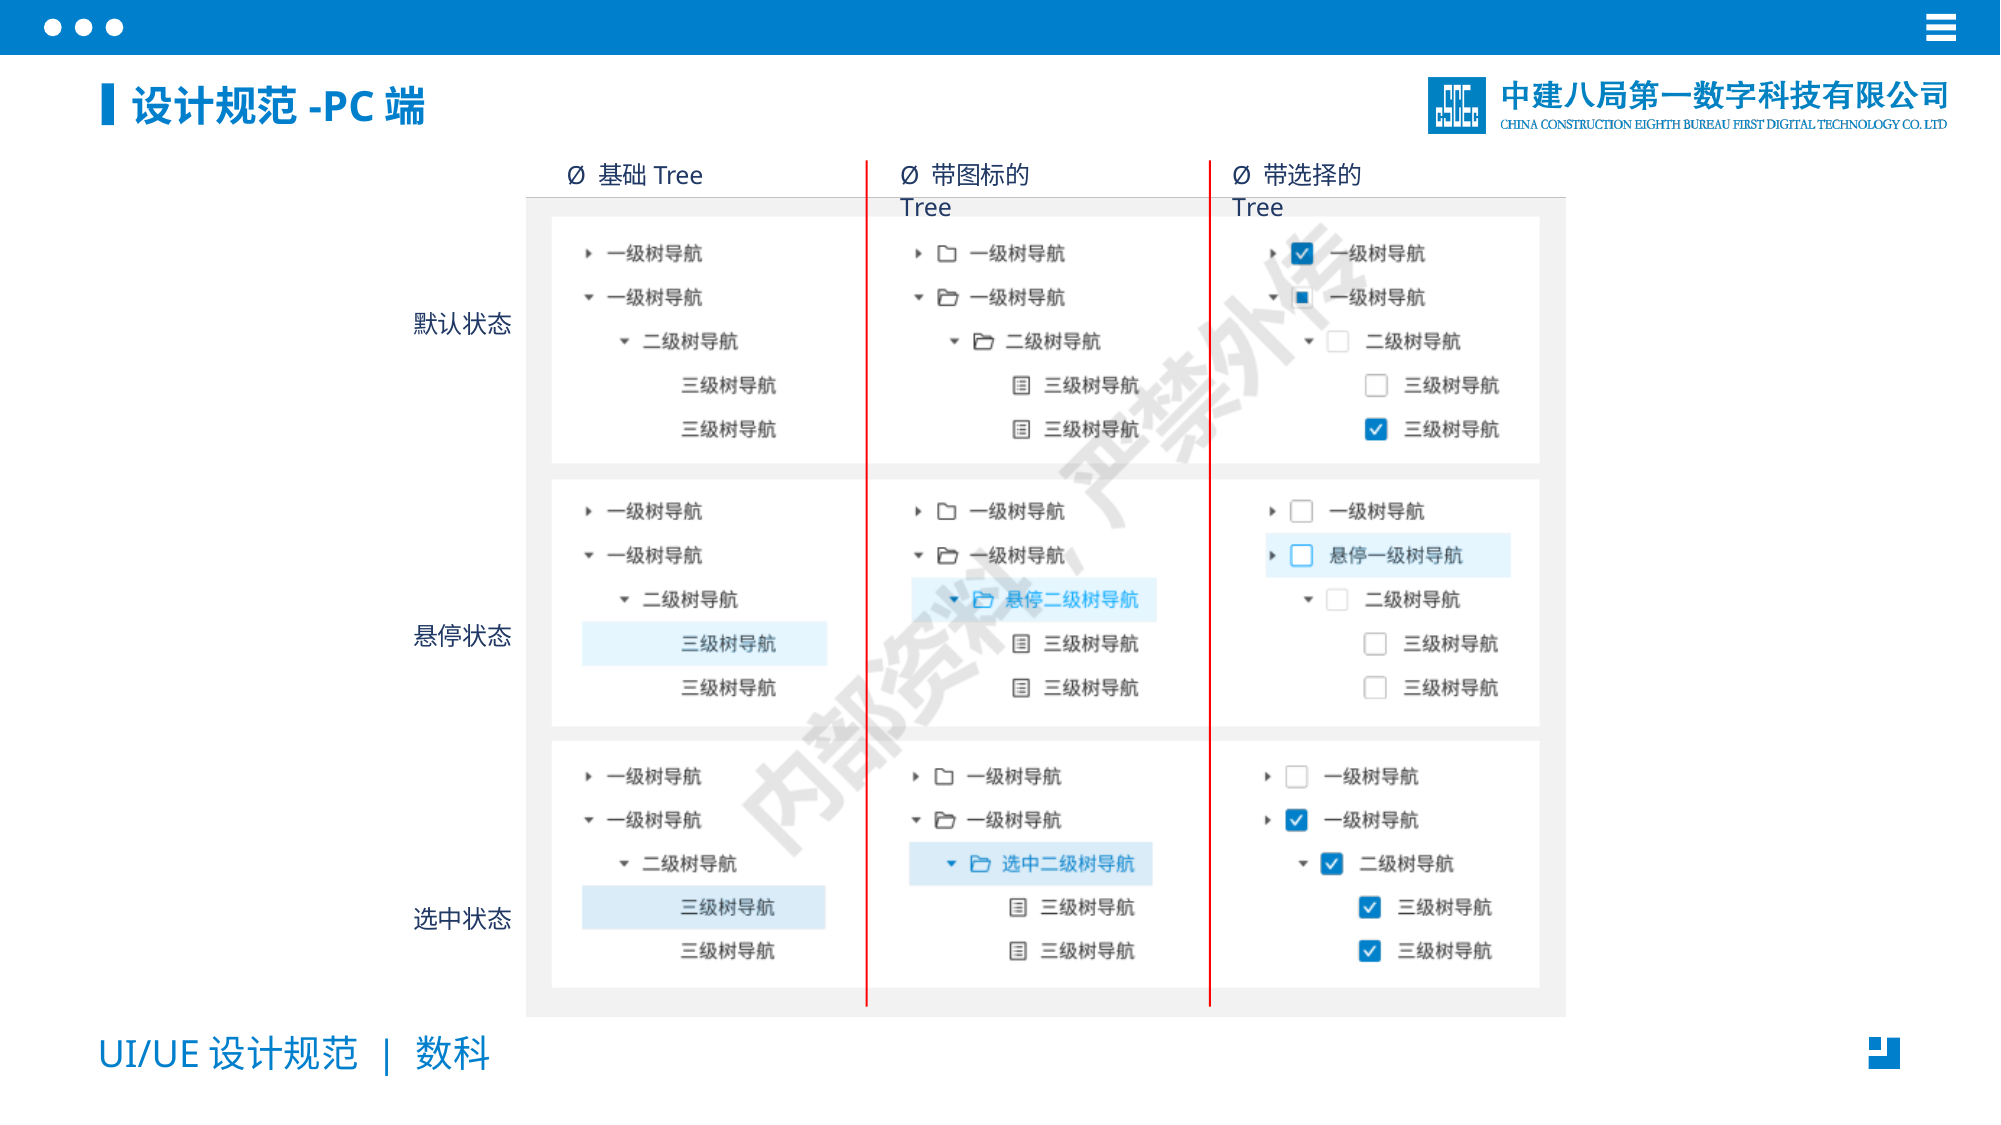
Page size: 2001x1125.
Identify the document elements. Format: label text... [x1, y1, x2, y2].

picture [1463, 85, 1470, 126]
picture [1454, 85, 1460, 126]
text_box 设计规范-PC端 [131, 79, 840, 130]
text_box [156, 143, 1566, 1049]
picture [1487, 77, 1947, 134]
picture [1437, 108, 1442, 126]
text_box [100, 82, 115, 126]
